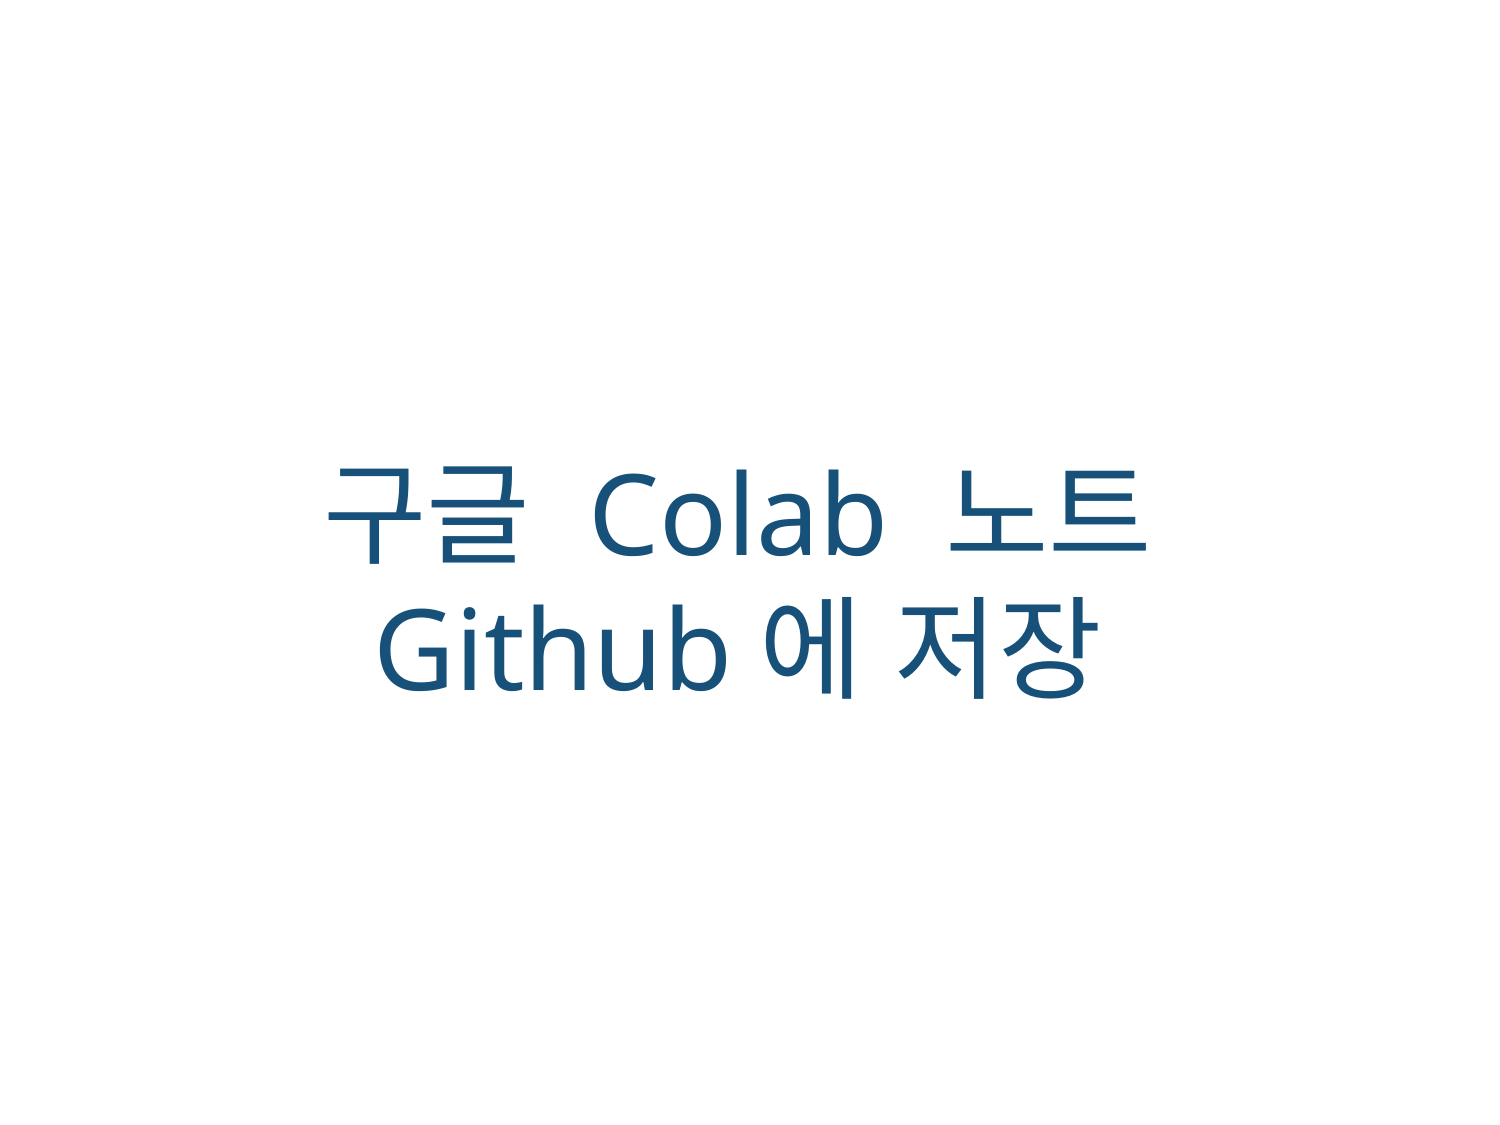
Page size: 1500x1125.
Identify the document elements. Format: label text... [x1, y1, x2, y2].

text_box 구글 Colab 노트 Github에 저장 [307, 435, 1168, 721]
